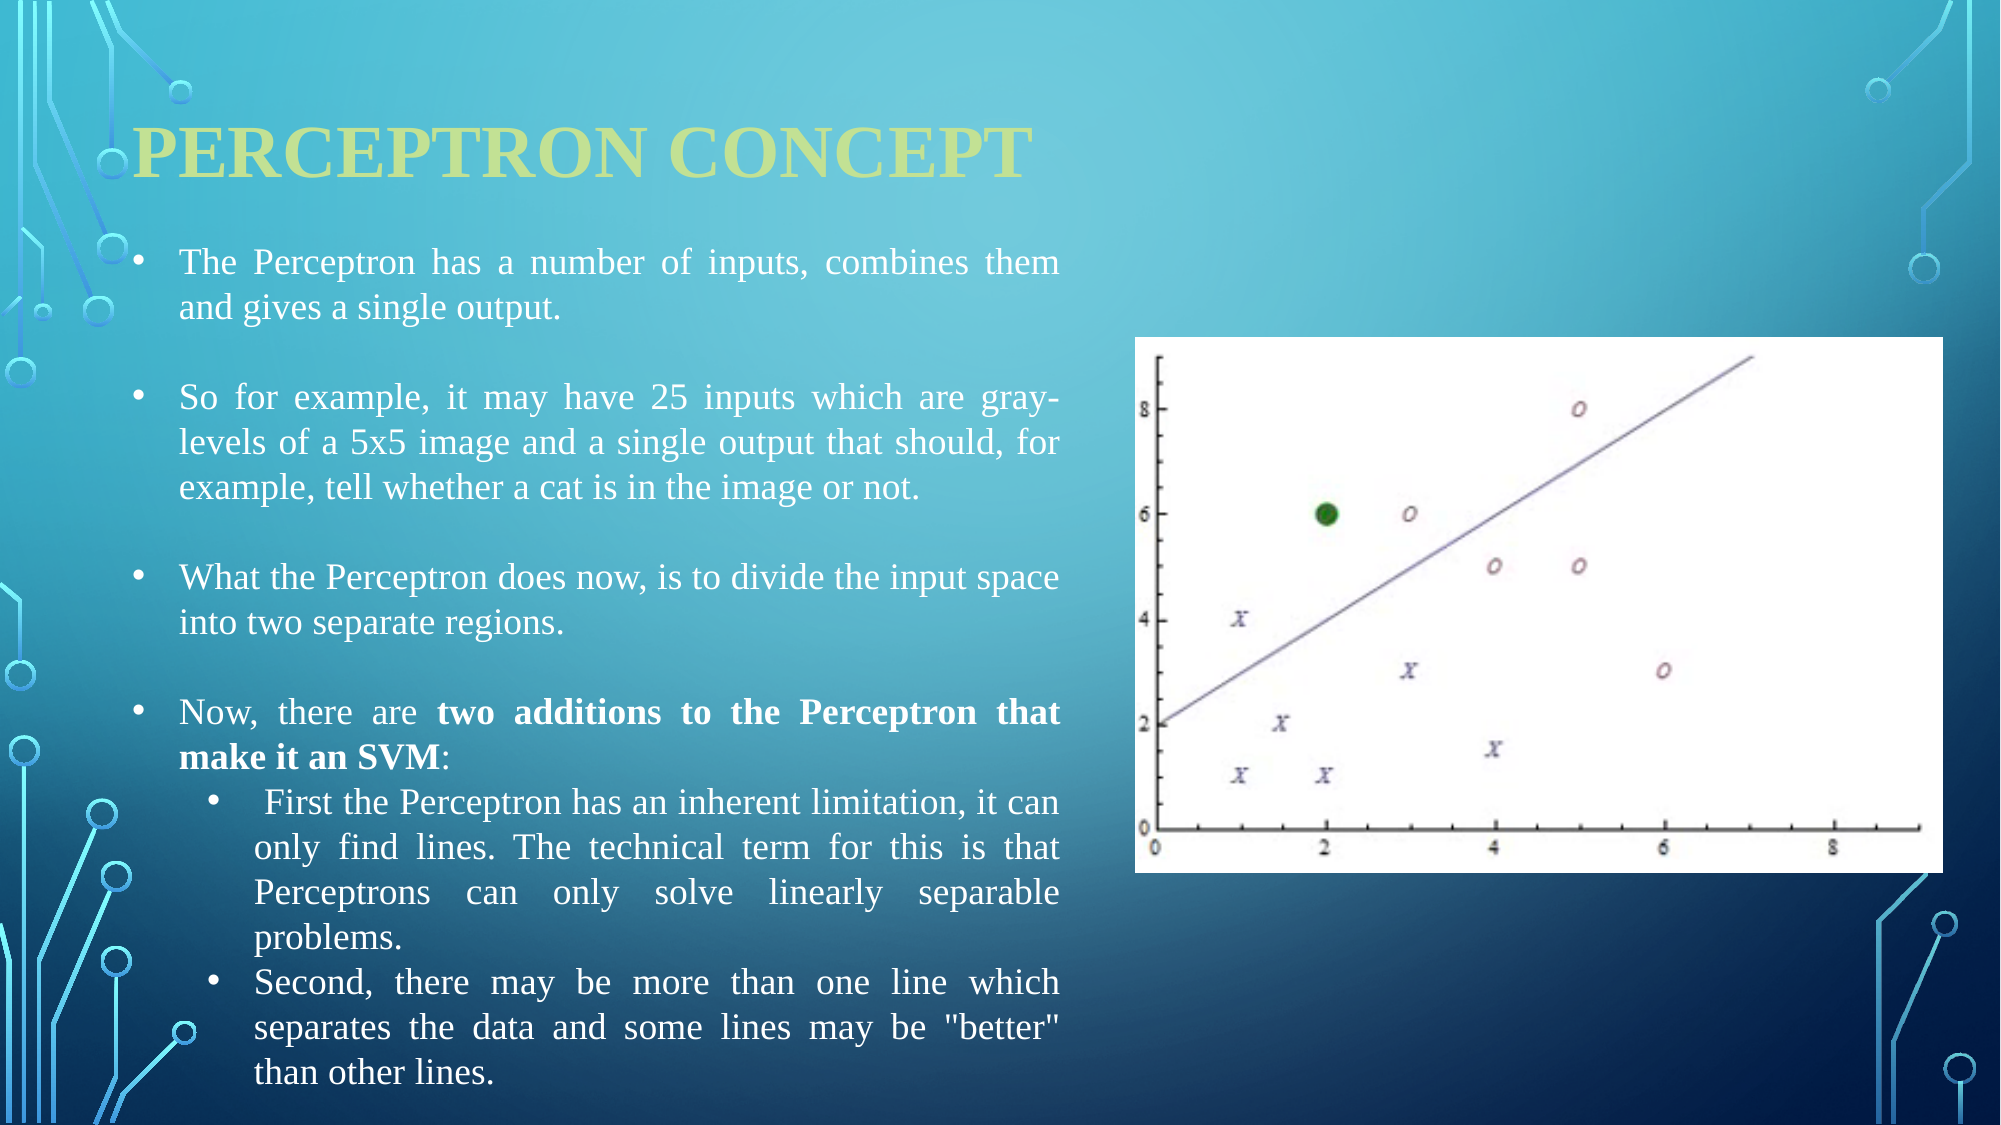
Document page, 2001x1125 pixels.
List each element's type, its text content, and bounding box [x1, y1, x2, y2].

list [1134, 336, 1944, 874]
text_box The Perceptron has a number of inputs, combines them and gives a single output. So for example, it may have 25 inputs which are gray-levels of a 5x5 image and a single output that should, for example, tell whether a cat is in the image or not. What the Perceptron does now, is to divide the input space into two separate regions. Now, there are two additions to the Perceptron that make it an SVM: First the Perceptron has an inherent limitation, it can only find lines. The technical term for this is that Perceptrons can only solve linearly separable problems. Second, there may be more than one line which separates the data and some lines may be "better" than other lines. [117, 229, 1076, 1099]
title Perceptron CONCEPT [117, 77, 1813, 230]
